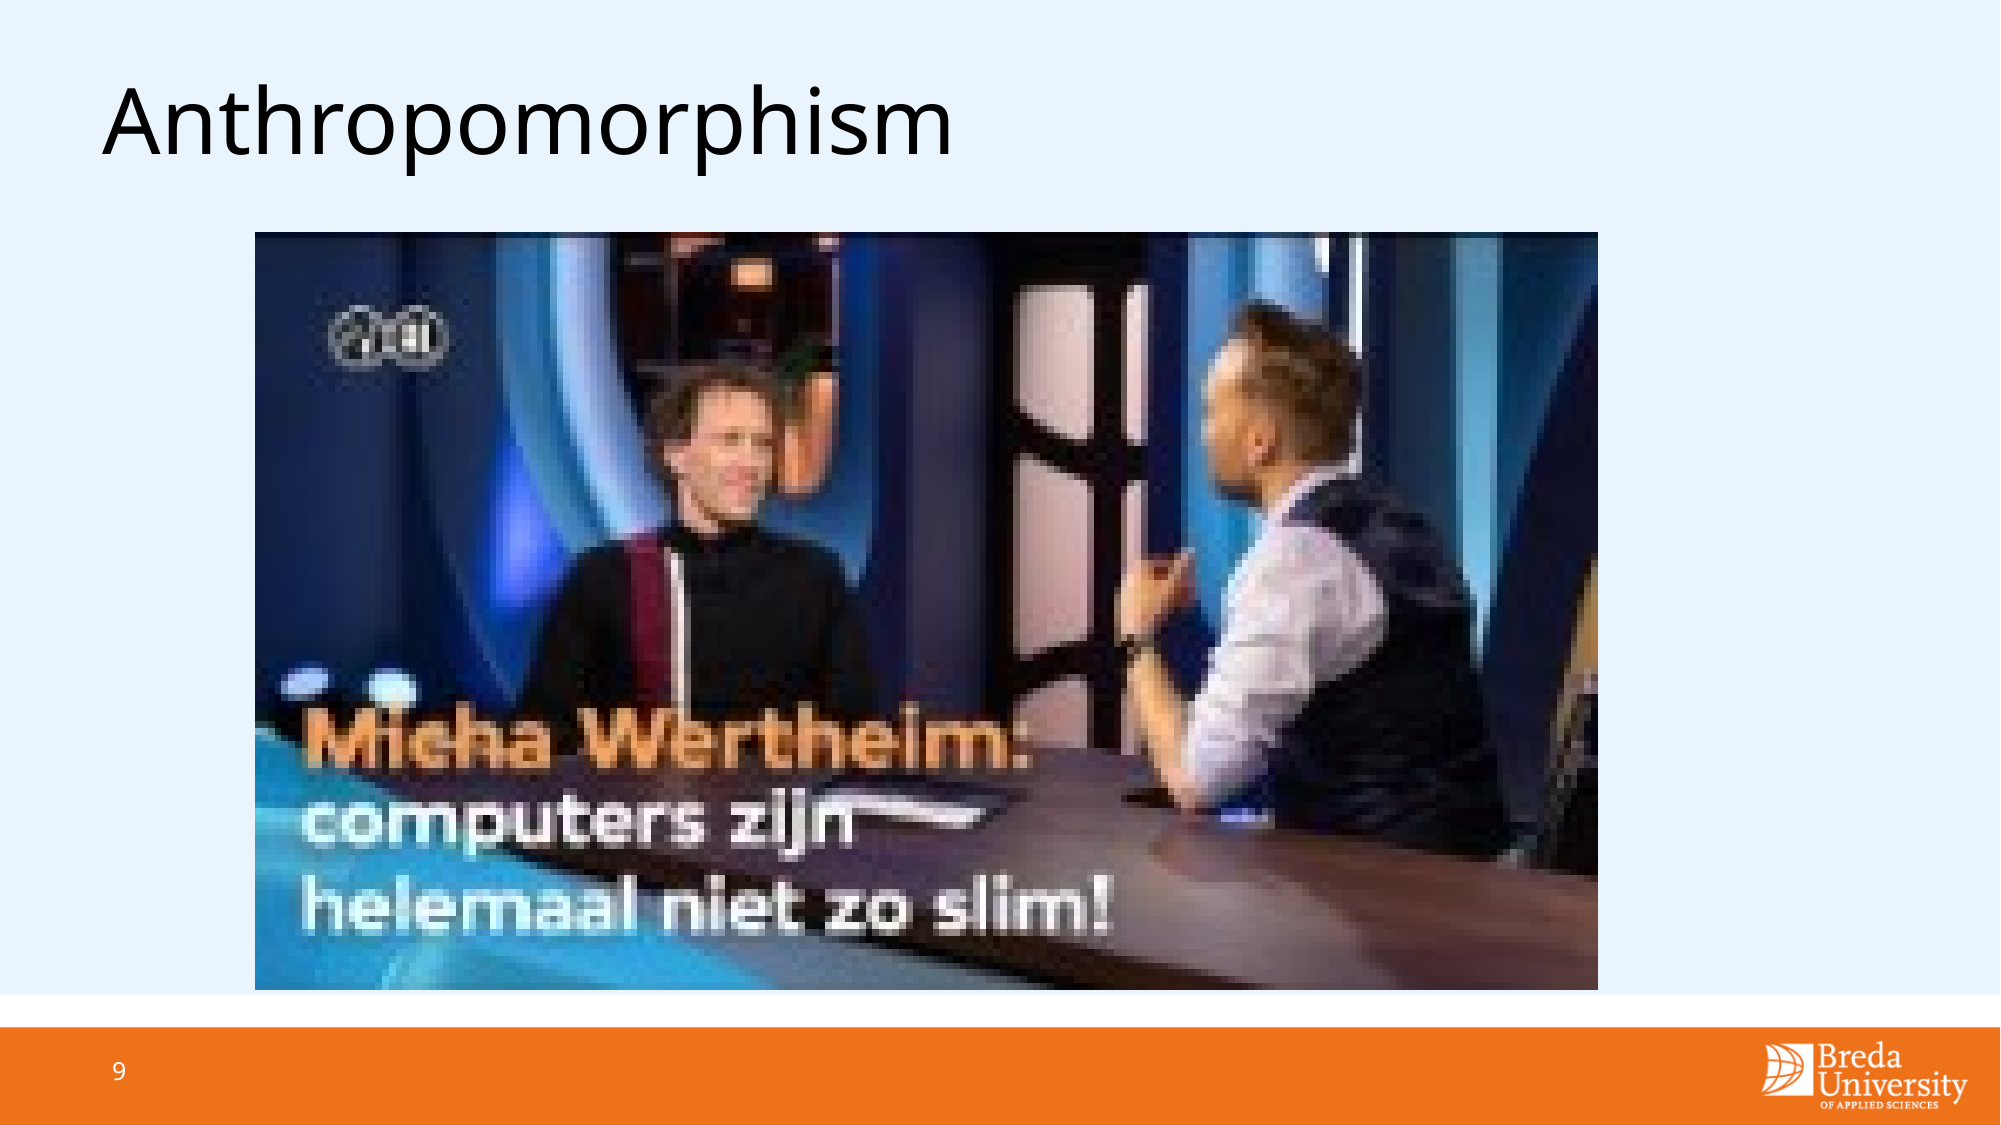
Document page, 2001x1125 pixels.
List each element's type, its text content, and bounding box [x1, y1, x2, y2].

slide_number 9 [97, 1042, 198, 1103]
picture [0, 0, 2001, 1125]
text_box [254, 231, 1599, 991]
title Anthropomorphism [88, 67, 1917, 210]
